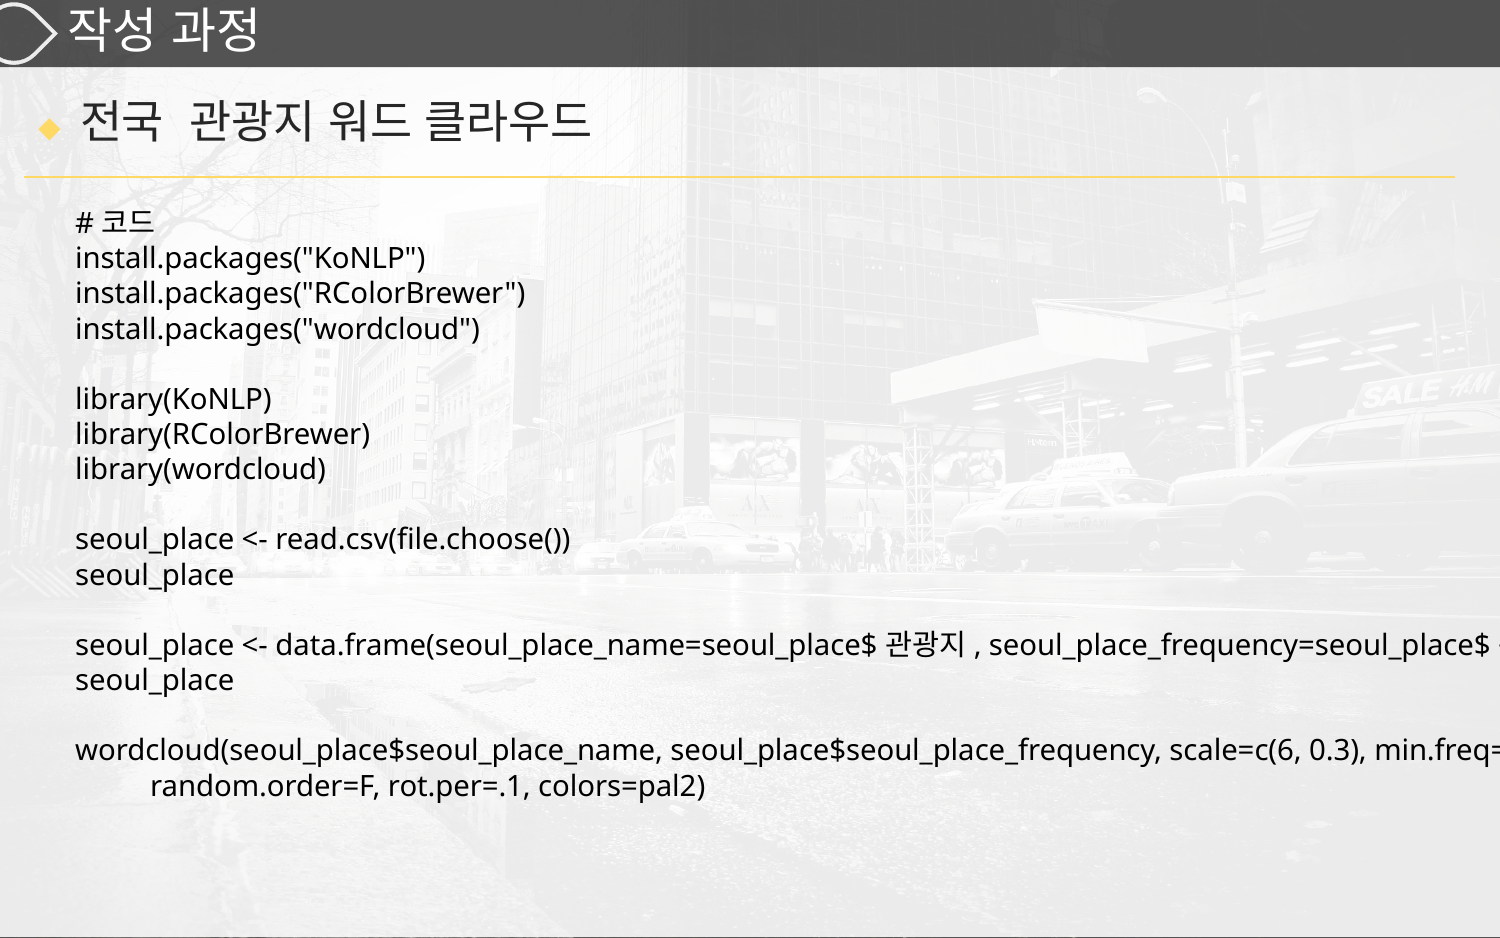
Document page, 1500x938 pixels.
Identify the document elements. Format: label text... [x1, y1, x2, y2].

text_box ◆ 전국 관광지 워드 클라우드 [23, 90, 1424, 159]
title 작성 과정 [0, 0, 586, 68]
text_box #코드 install.packages("KoNLP") install.packages("RColorBrewer") install.packages("wordcloud") library(KoNLP) library(RColorBrewer) library(wordcloud) seoul_place <- read.csv(file.choose()) seoul_place seoul_place <- data.frame(seoul_place_name=seoul_place$관광지, seoul_place_frequency=seoul_place$총계) seoul_place wordcloud(seoul_place$seoul_place_name, seoul_place$seoul_place_frequency, scale=c(6, 0.3), min.freq=3, random.order=F, rot.per=.1, colors=pal2) [60, 197, 1500, 810]
